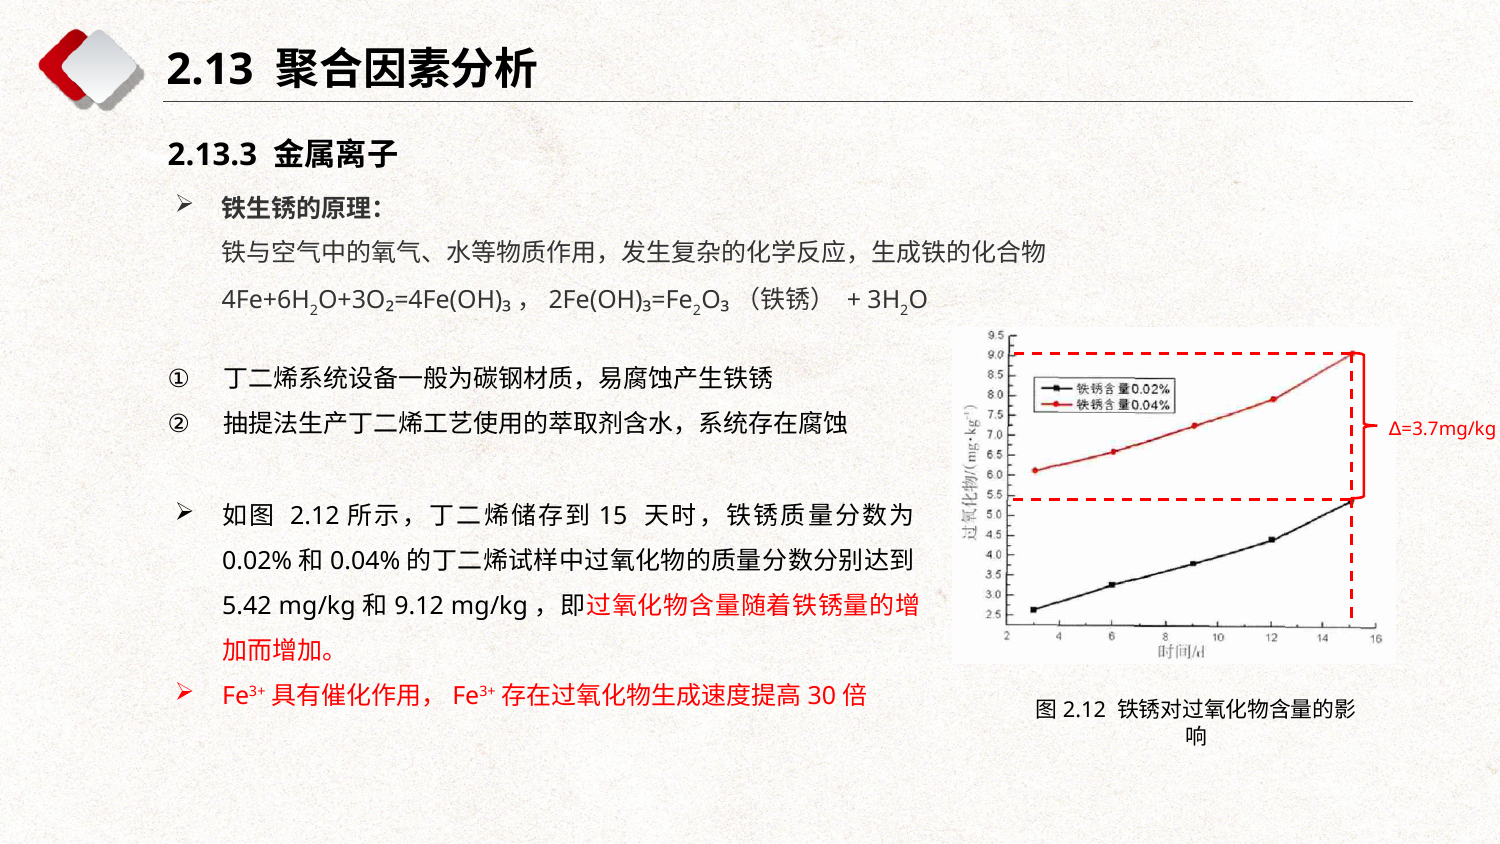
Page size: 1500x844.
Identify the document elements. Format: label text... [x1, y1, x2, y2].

text_box ∆=3.7mg/kg [1396, 408, 1500, 447]
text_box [952, 327, 1396, 663]
text_box 2.13 聚合因素分析 [151, 33, 554, 102]
text_box 如图 2.12所示，丁二烯储存到15 天时，铁锈质量分数为0.02%和0.04%的丁二烯试样中过氧化物的质量分数分别达到5.42 mg/kg和9.12 mg/kg，即过氧化物含量随着铁锈量的增加而增加。 Fe3+具有催化作用，Fe3+存在过氧化物生成速度提高30倍 [160, 477, 936, 717]
text_box 丁二烯系统设备一般为碳钢材质，易腐蚀产生铁锈 抽提法生产丁二烯工艺使用的萃取剂含水，系统存在腐蚀 [152, 340, 928, 446]
text_box 铁生锈的原理： 铁与空气中的氧气、水等物质作用，发生复杂的化学反应，生成铁的化合物 4Fe+6H2O+3O₂=4Fe(OH)₃，2Fe(OH)₃=Fe2O₃（铁锈） + 3H2O [160, 169, 1432, 326]
picture [0, 0, 1500, 844]
text_box 2.13.3 金属离子 [152, 108, 620, 180]
text_box 图2.12 铁锈对过氧化物含量的影响 [1014, 688, 1378, 756]
